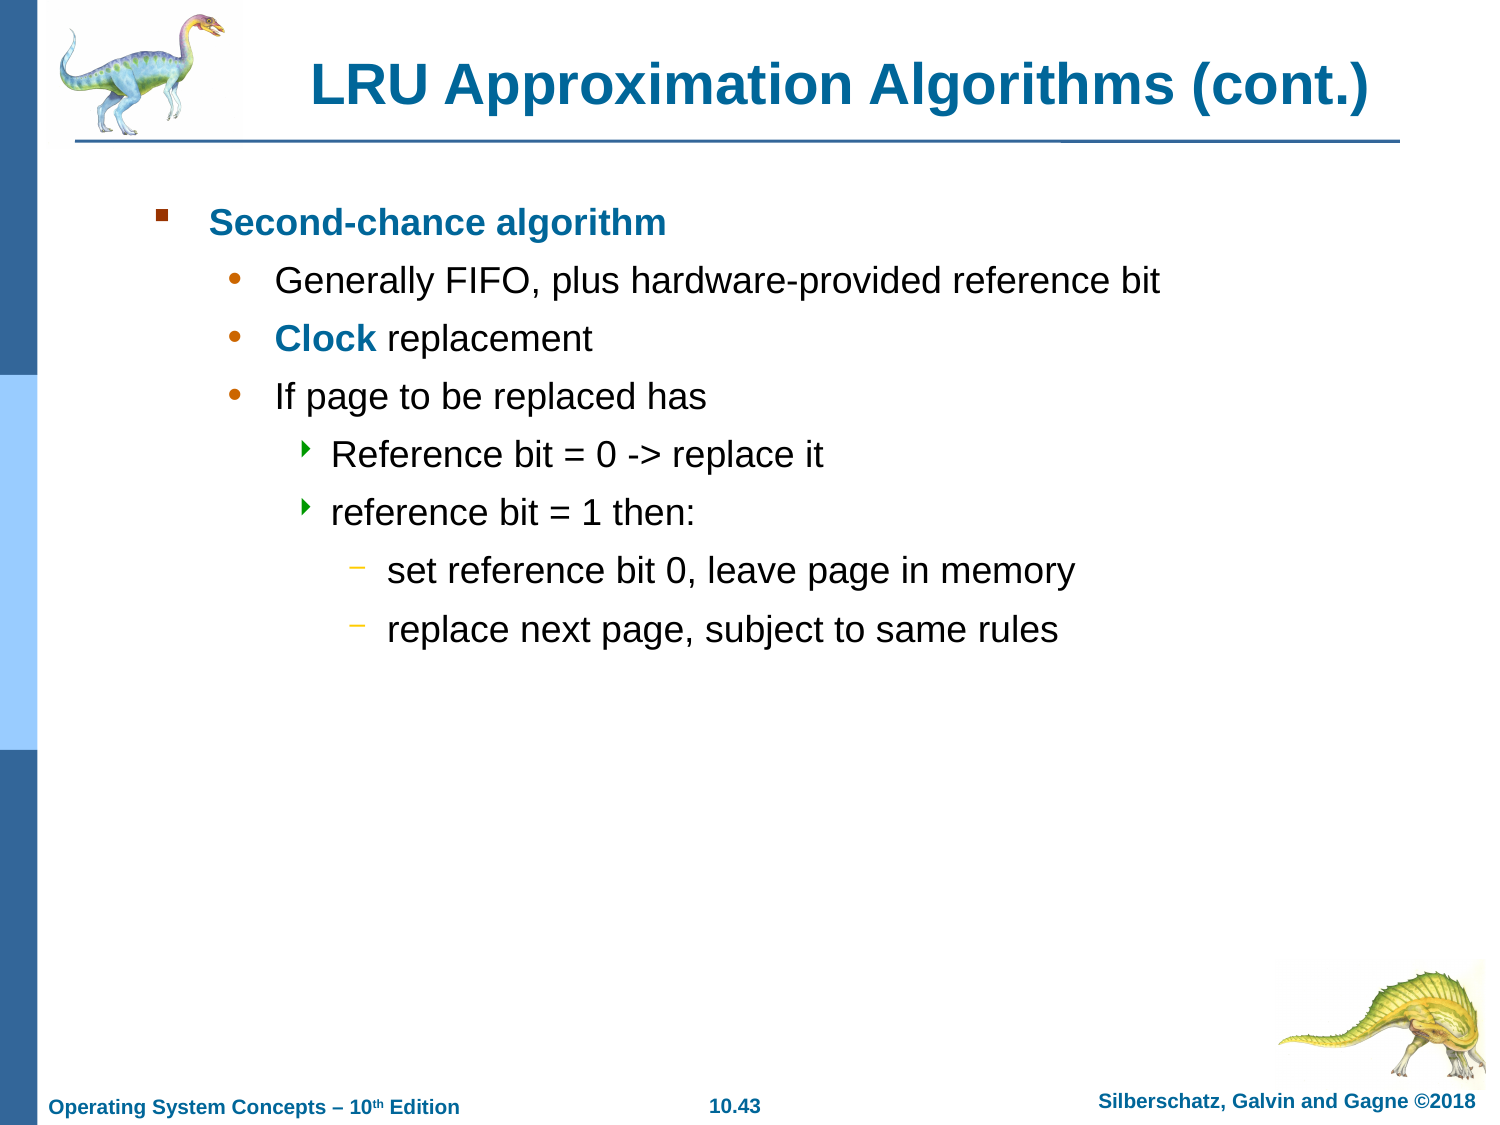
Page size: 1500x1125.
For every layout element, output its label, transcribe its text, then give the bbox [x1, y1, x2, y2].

picture [1275, 959, 1486, 1090]
list Second-chance algorithm Generally FIFO, plus hardware-provided reference bit Clock replacement If page to be replaced has Reference bit = 0 -> replace it reference bit = 1 then: set reference bit 0, leave page in memory replace next page, subject to same rules [137, 190, 1396, 1035]
picture [46, 0, 243, 149]
title LRU Approximation Algorithms (cont.) [202, 29, 1478, 124]
